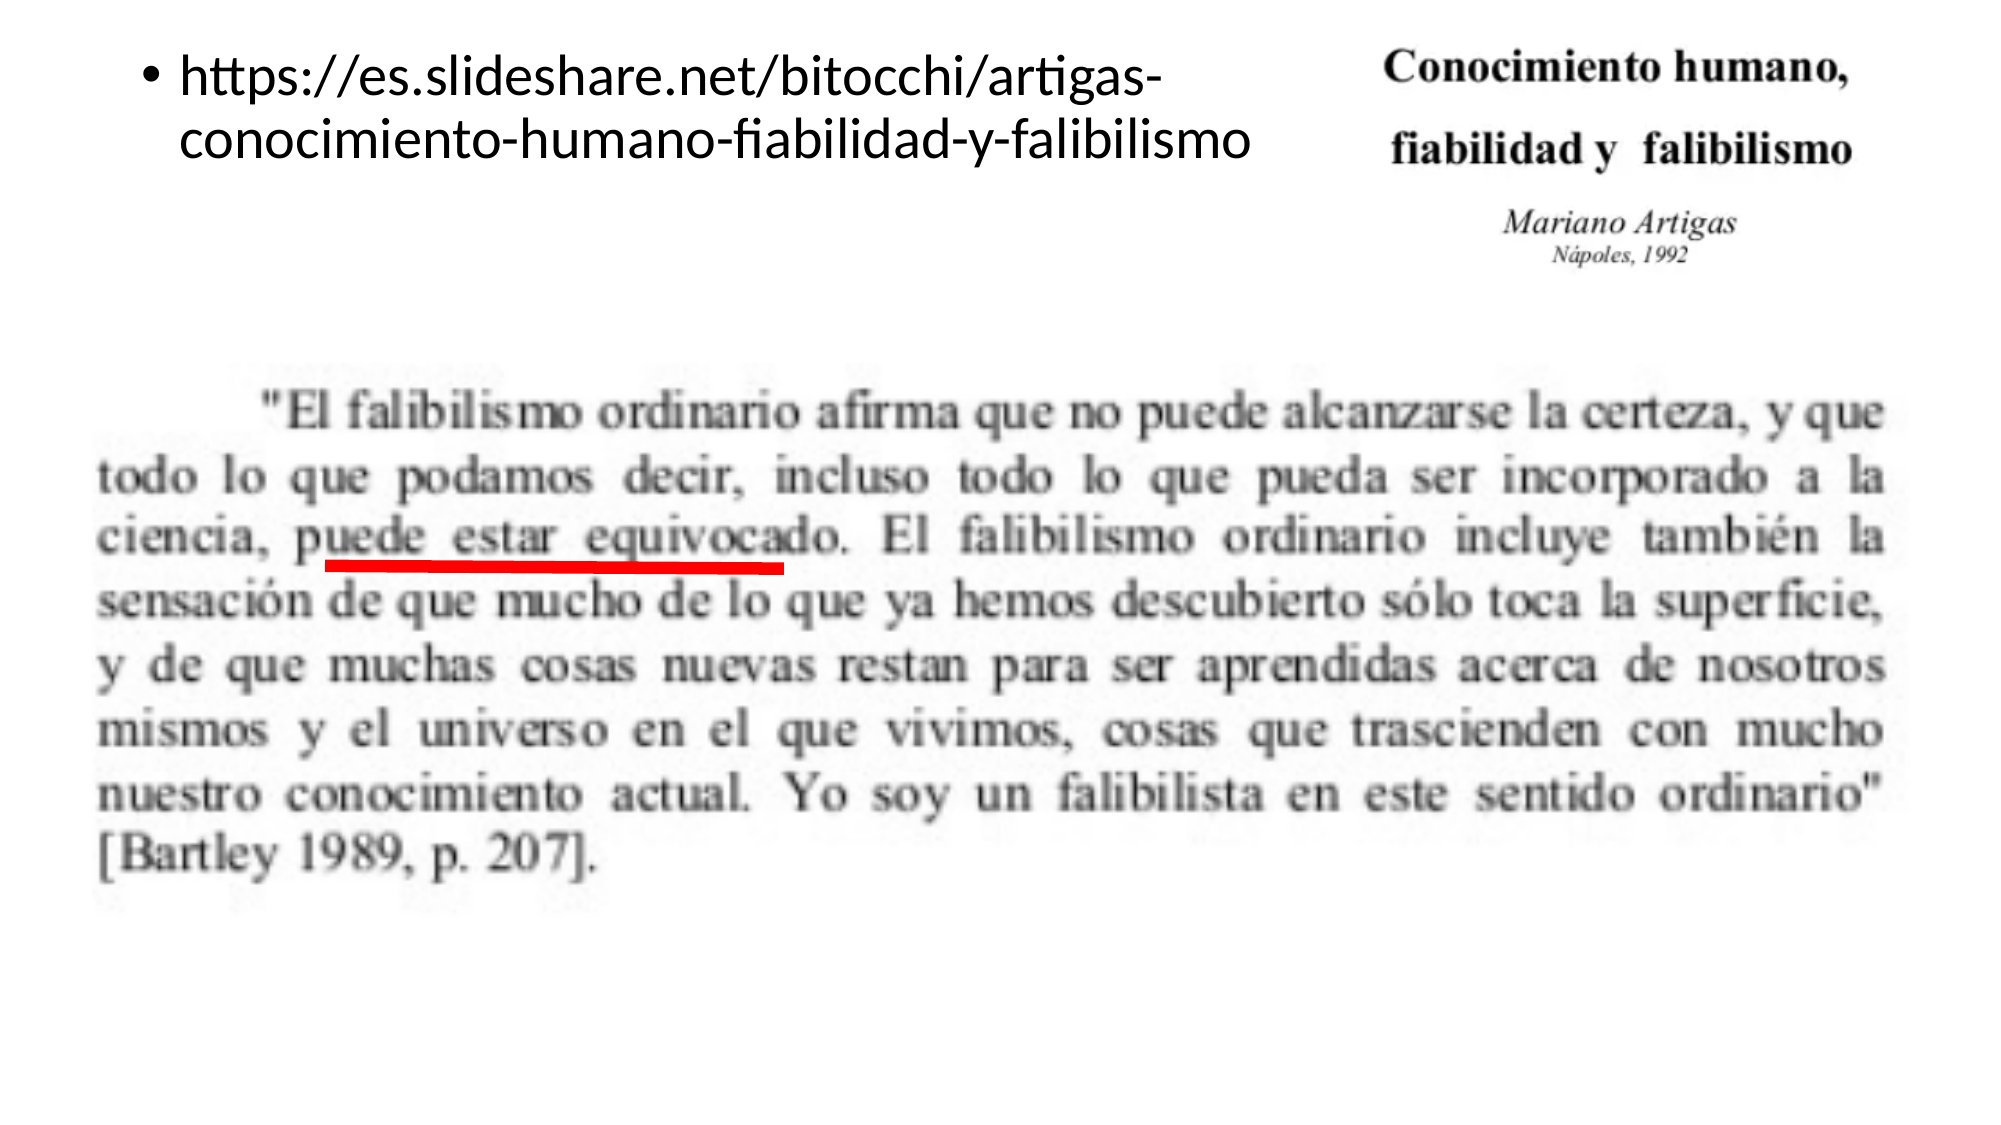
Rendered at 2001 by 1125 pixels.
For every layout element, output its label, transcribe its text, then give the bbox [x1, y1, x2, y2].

list https://es.slideshare.net/bitocchi/artigas-conocimiento-humano-fiabilidad-y-falibilismo [126, 38, 1280, 206]
picture [58, 343, 1920, 921]
picture [1367, 0, 1880, 275]
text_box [325, 565, 784, 569]
